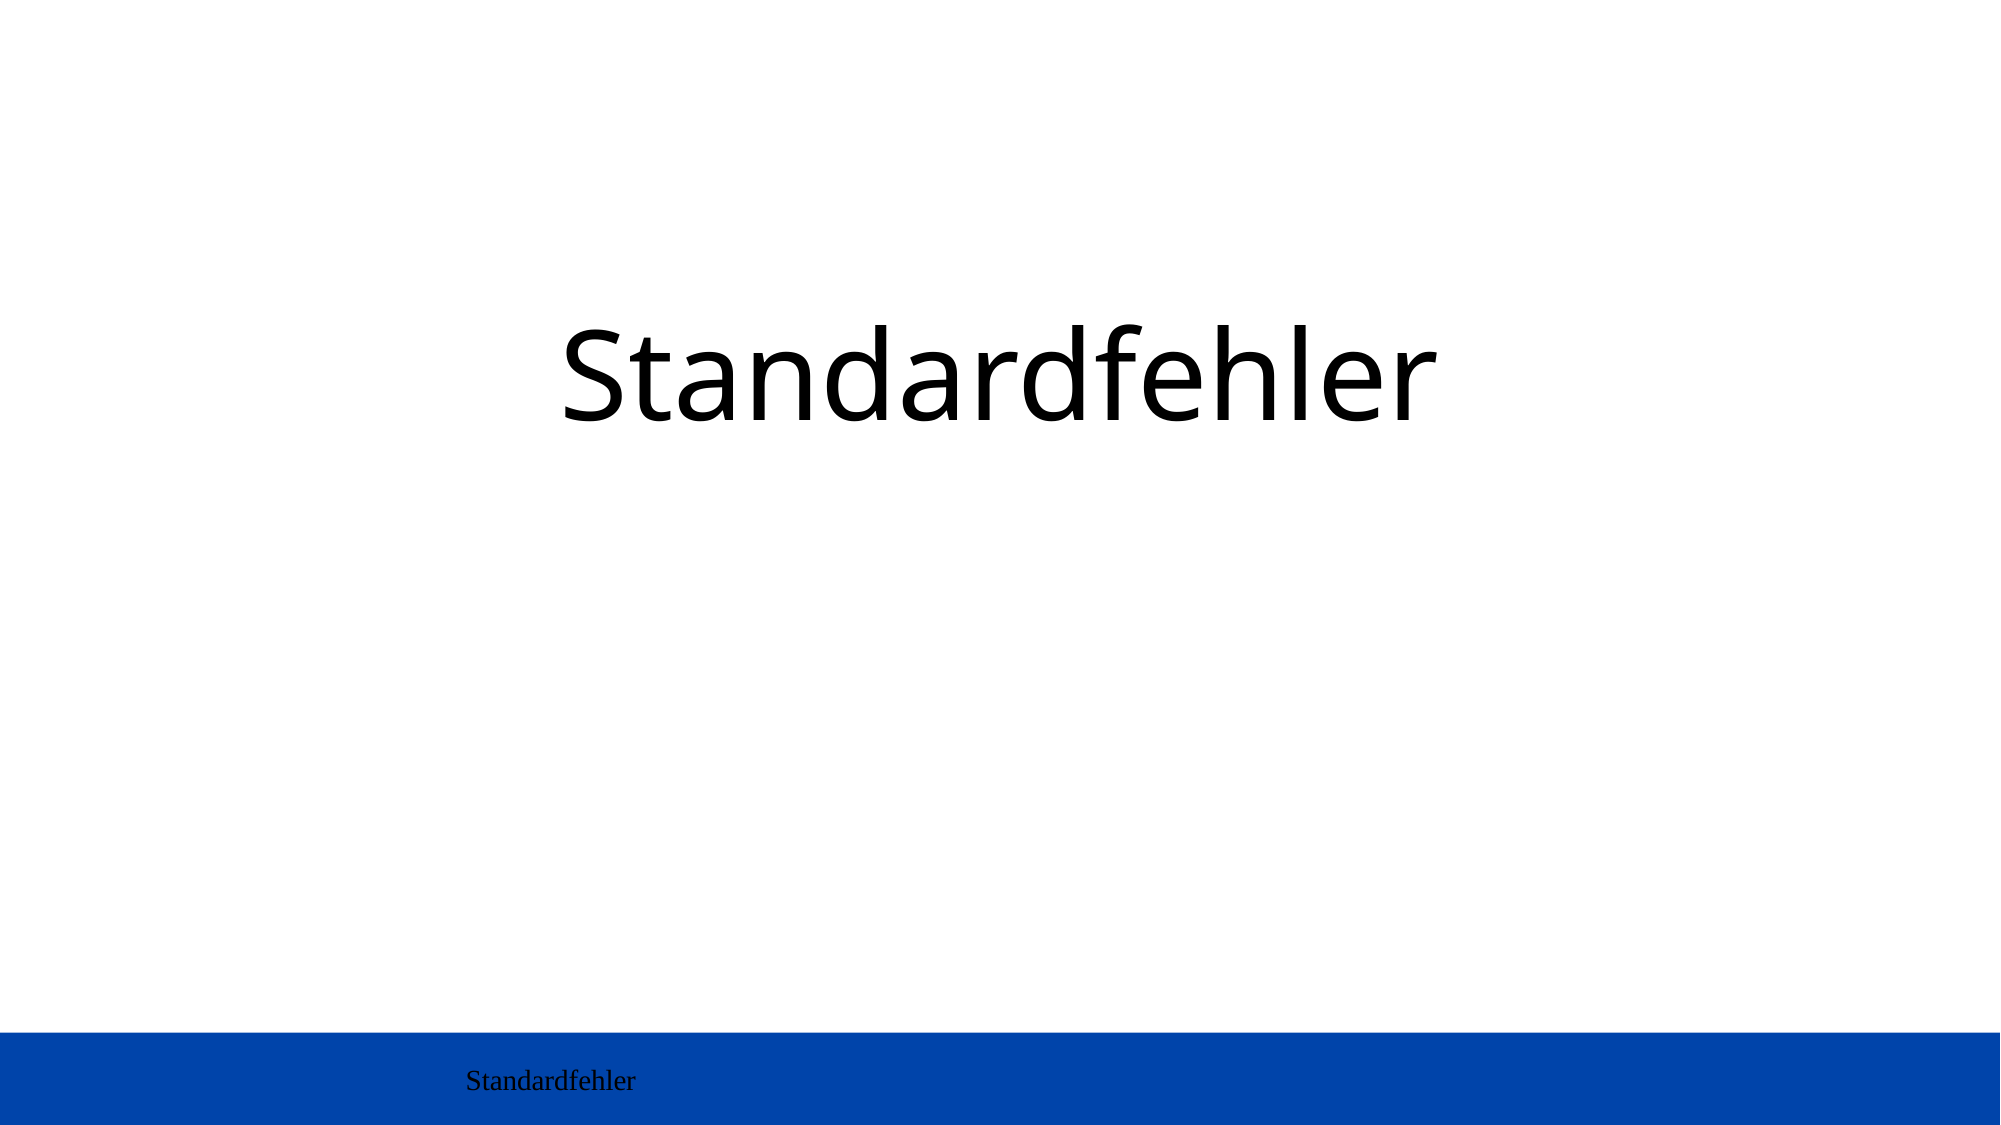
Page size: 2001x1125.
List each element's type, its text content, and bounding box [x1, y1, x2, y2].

title Standardfehler [249, 184, 1750, 576]
footer Standardfehler [31, 1048, 1071, 1109]
